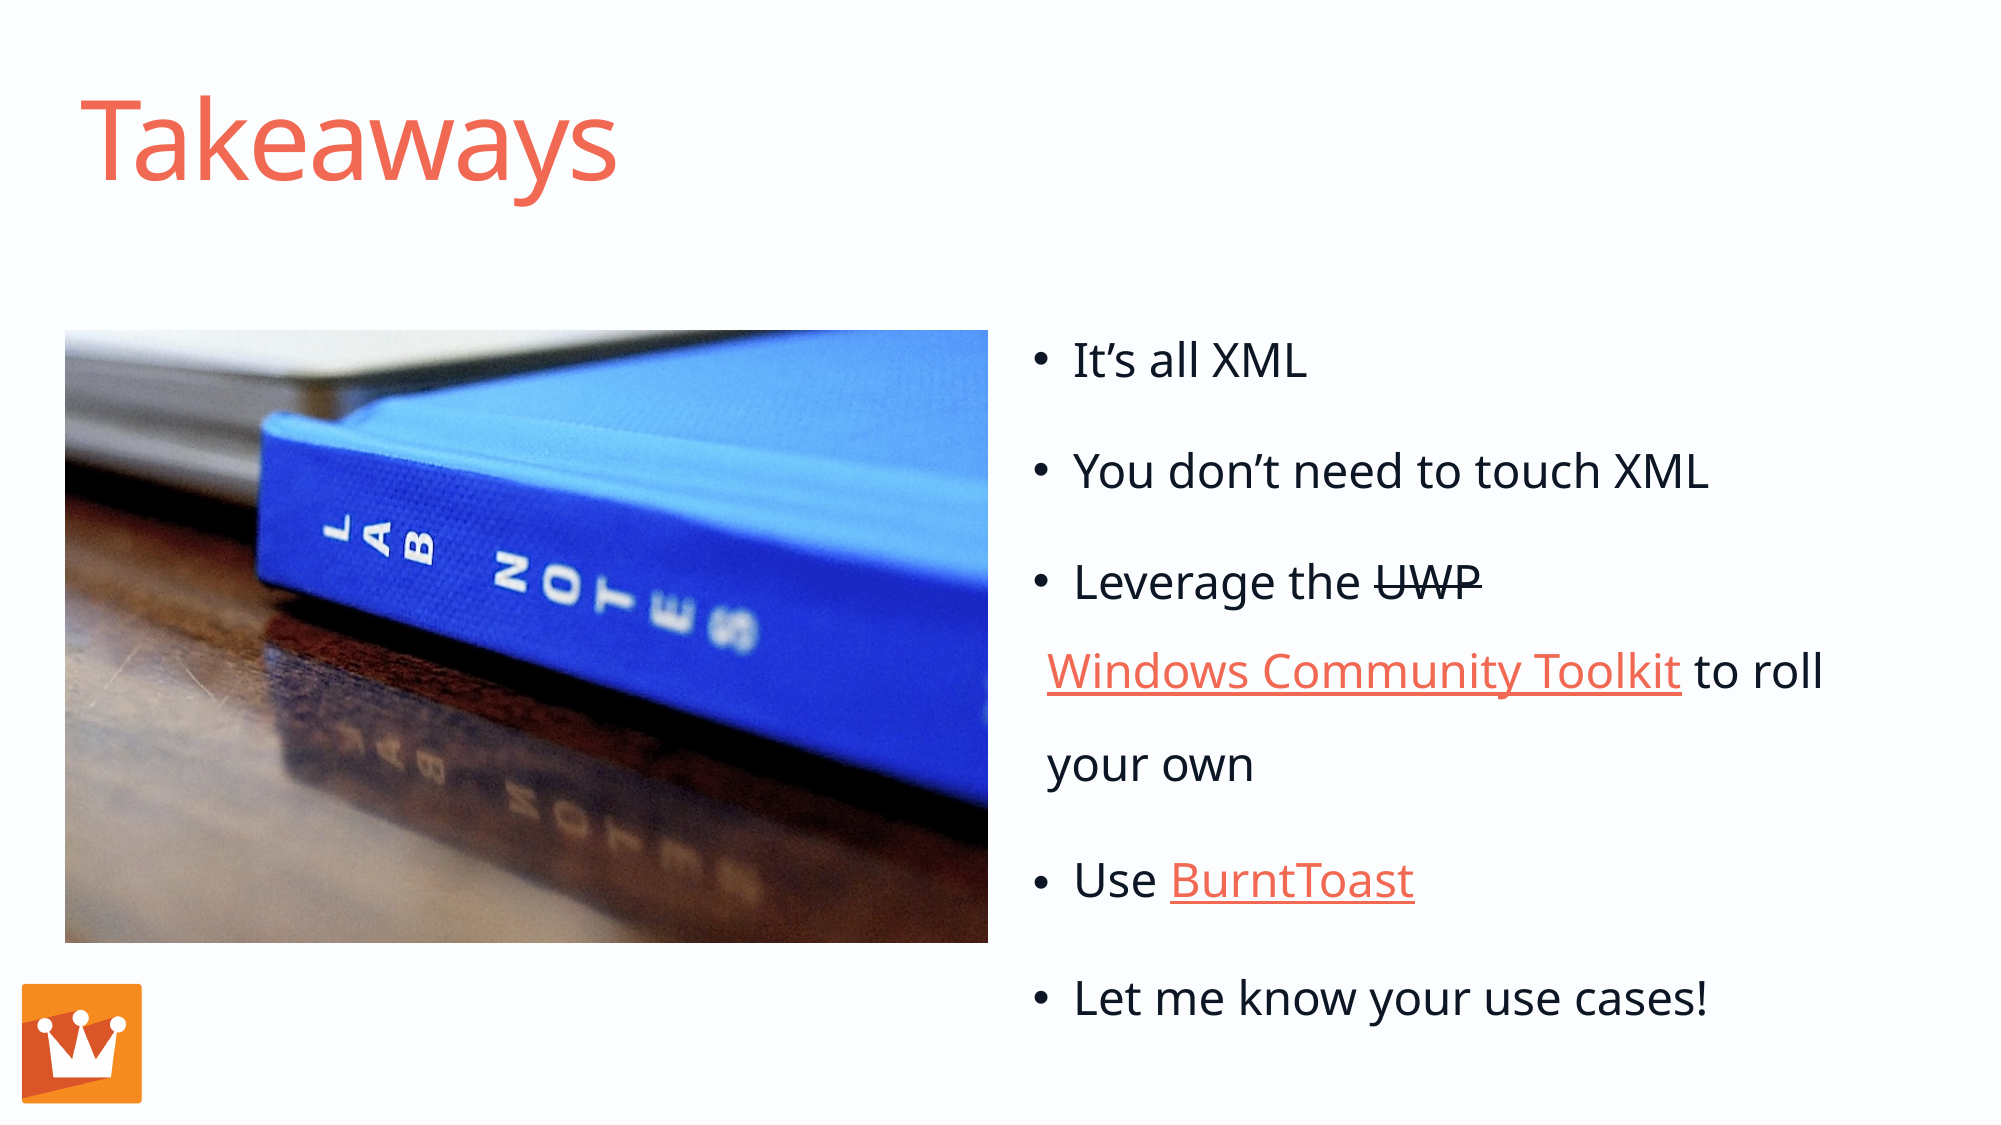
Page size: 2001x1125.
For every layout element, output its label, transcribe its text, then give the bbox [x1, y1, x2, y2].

title Takeaways [65, 81, 1941, 212]
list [65, 330, 988, 944]
list It’s all XML You don’t need to touch XML Leverage the UWP Windows Community Toolkit to roll your own Use BurntToast Let me know your use cases! [1017, 293, 1940, 1037]
picture [15, 977, 148, 1110]
